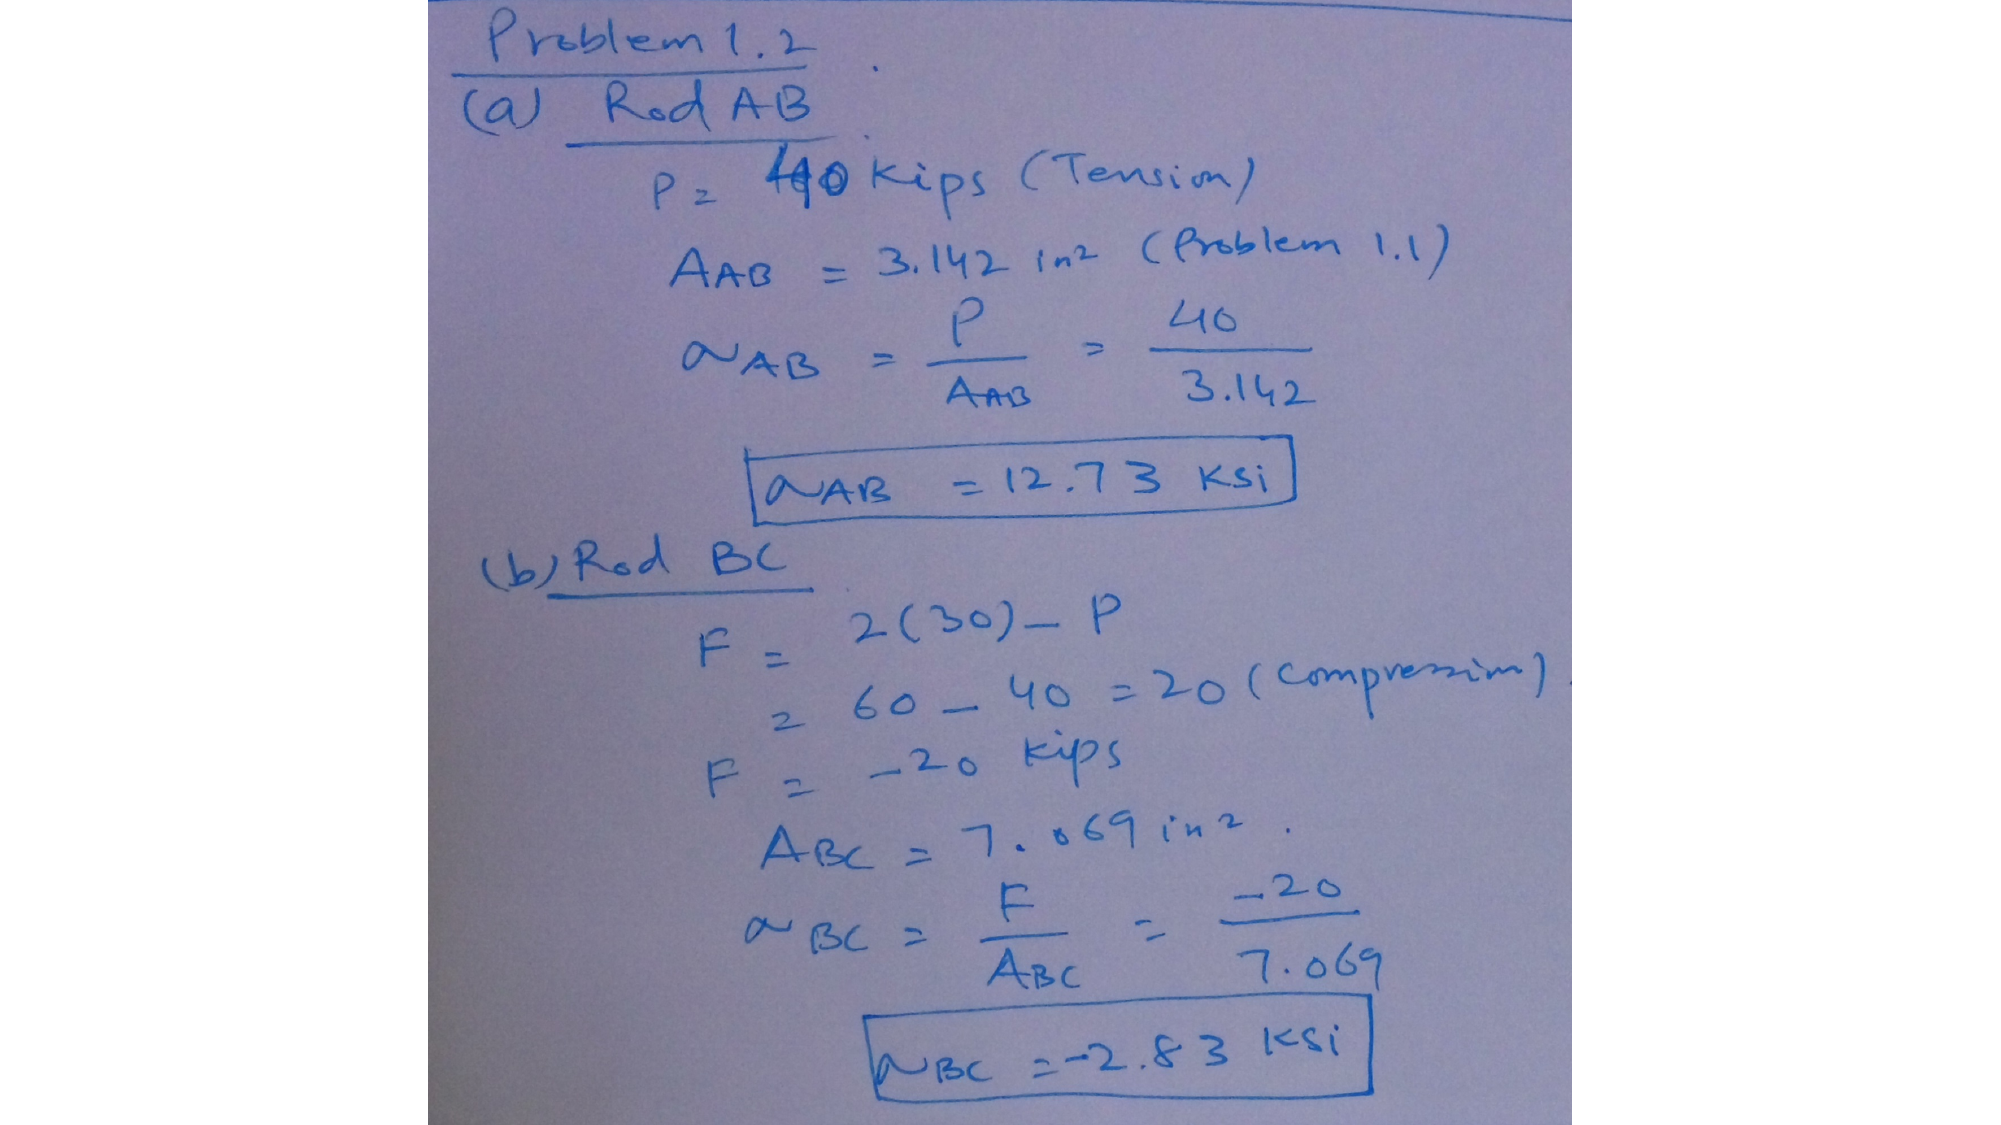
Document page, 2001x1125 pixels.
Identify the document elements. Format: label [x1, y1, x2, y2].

picture [428, 0, 1572, 1125]
